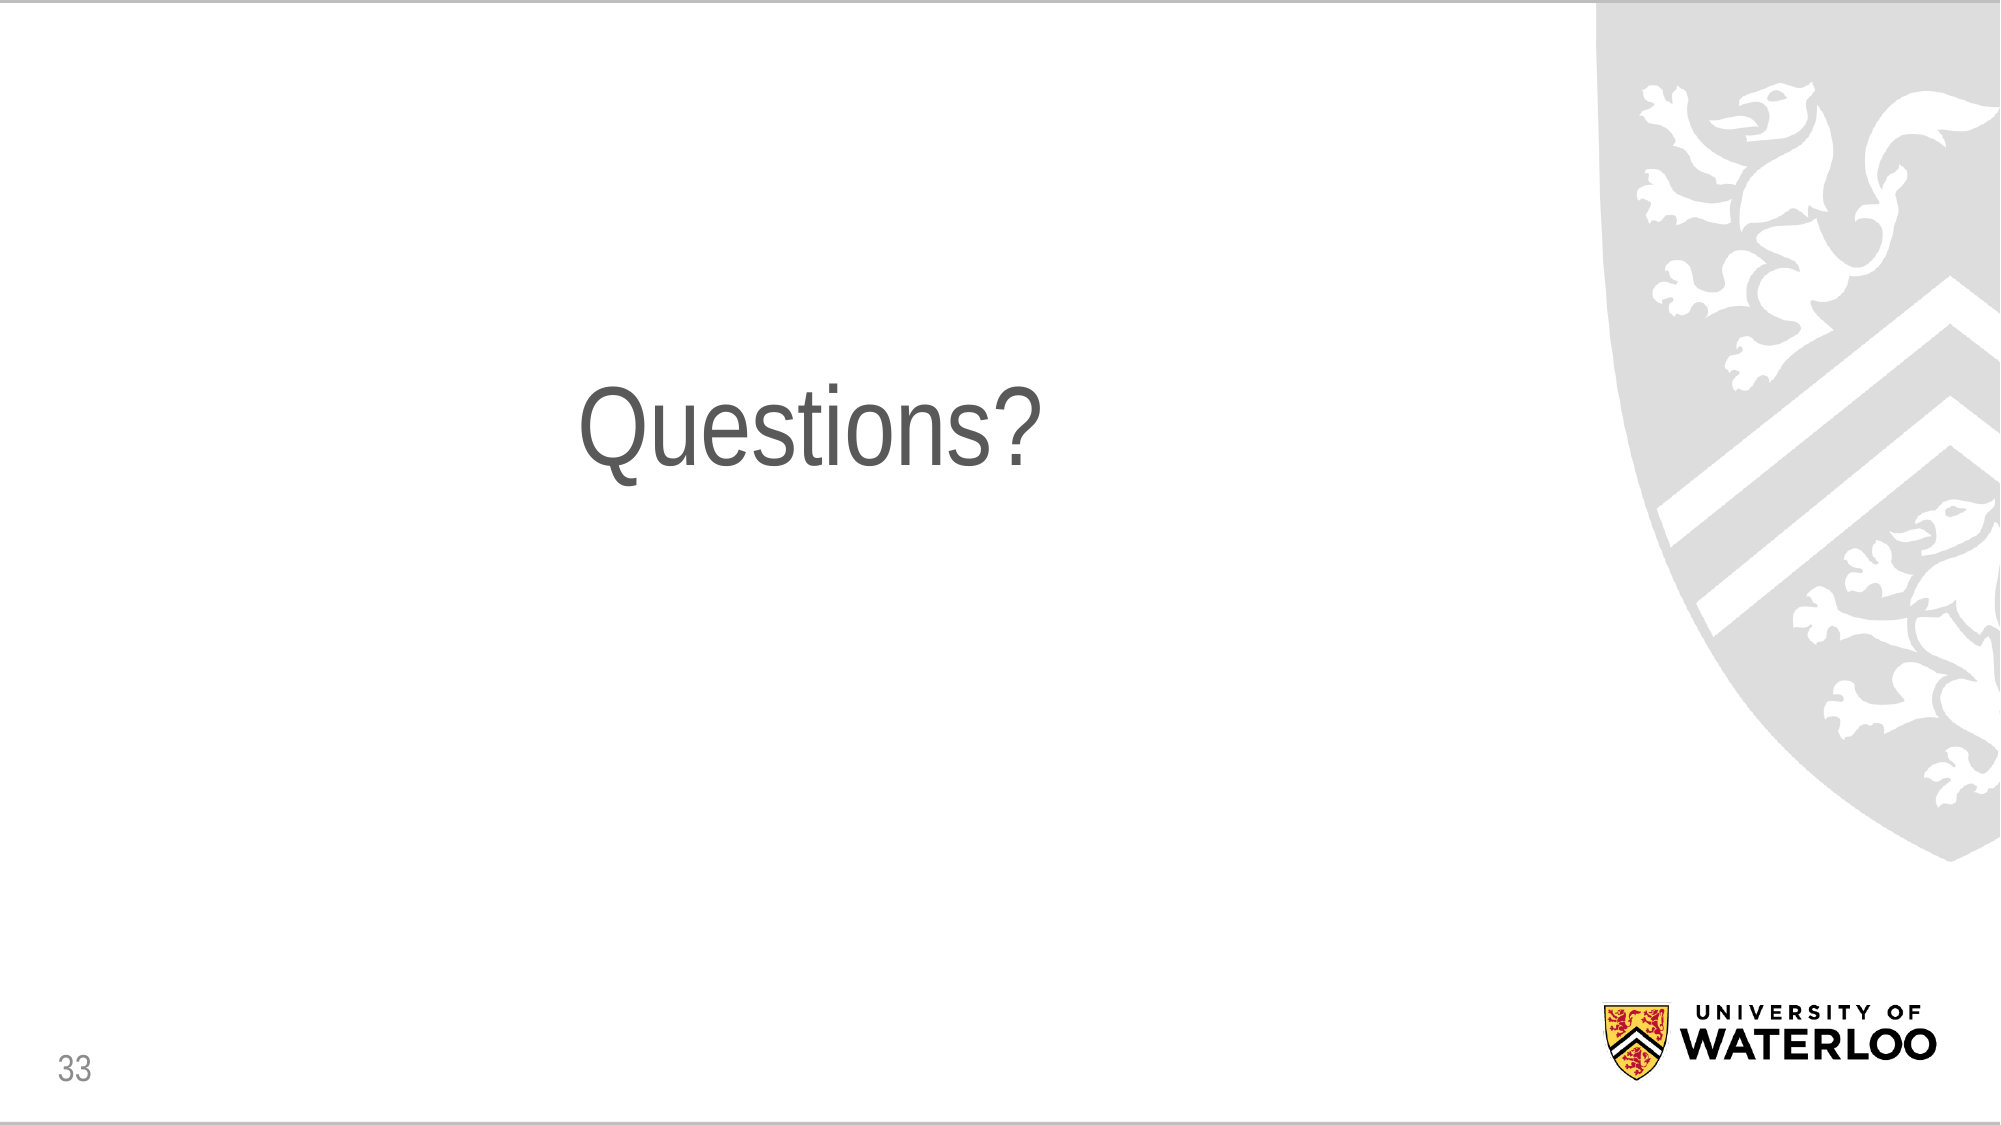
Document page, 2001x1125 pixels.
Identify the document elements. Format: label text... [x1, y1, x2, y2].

list Questions? [42, 360, 1580, 1037]
slide_number 33 [42, 1046, 134, 1088]
picture [1567, 962, 1973, 1110]
